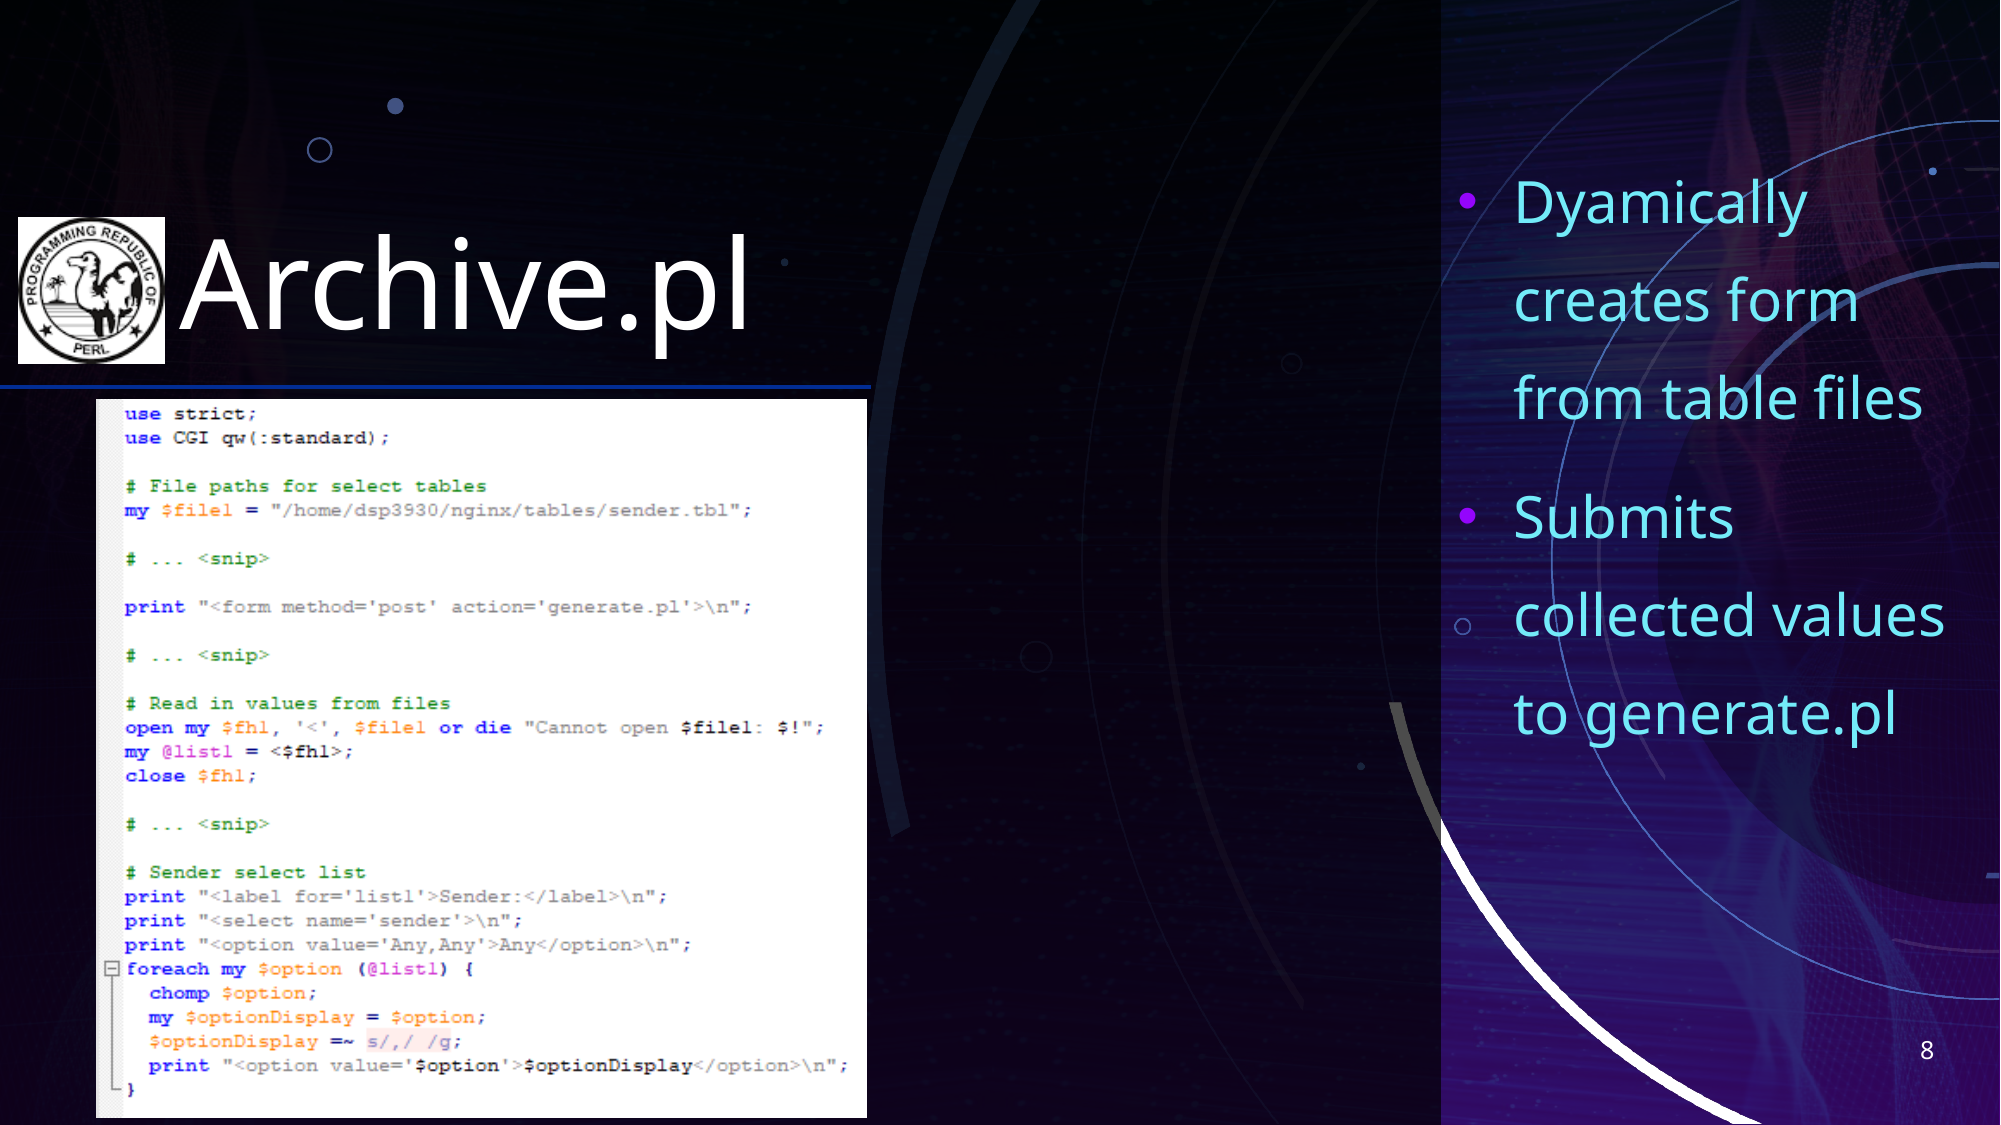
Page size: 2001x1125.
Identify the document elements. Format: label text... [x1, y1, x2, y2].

list Dyamically creates form from table files Submits collected values to generate.pl [1442, 130, 2000, 715]
picture [18, 217, 165, 364]
picture [96, 0, 2000, 1124]
title Archive.pl [164, 172, 1299, 364]
slide_number 8 [1499, 1021, 1950, 1082]
